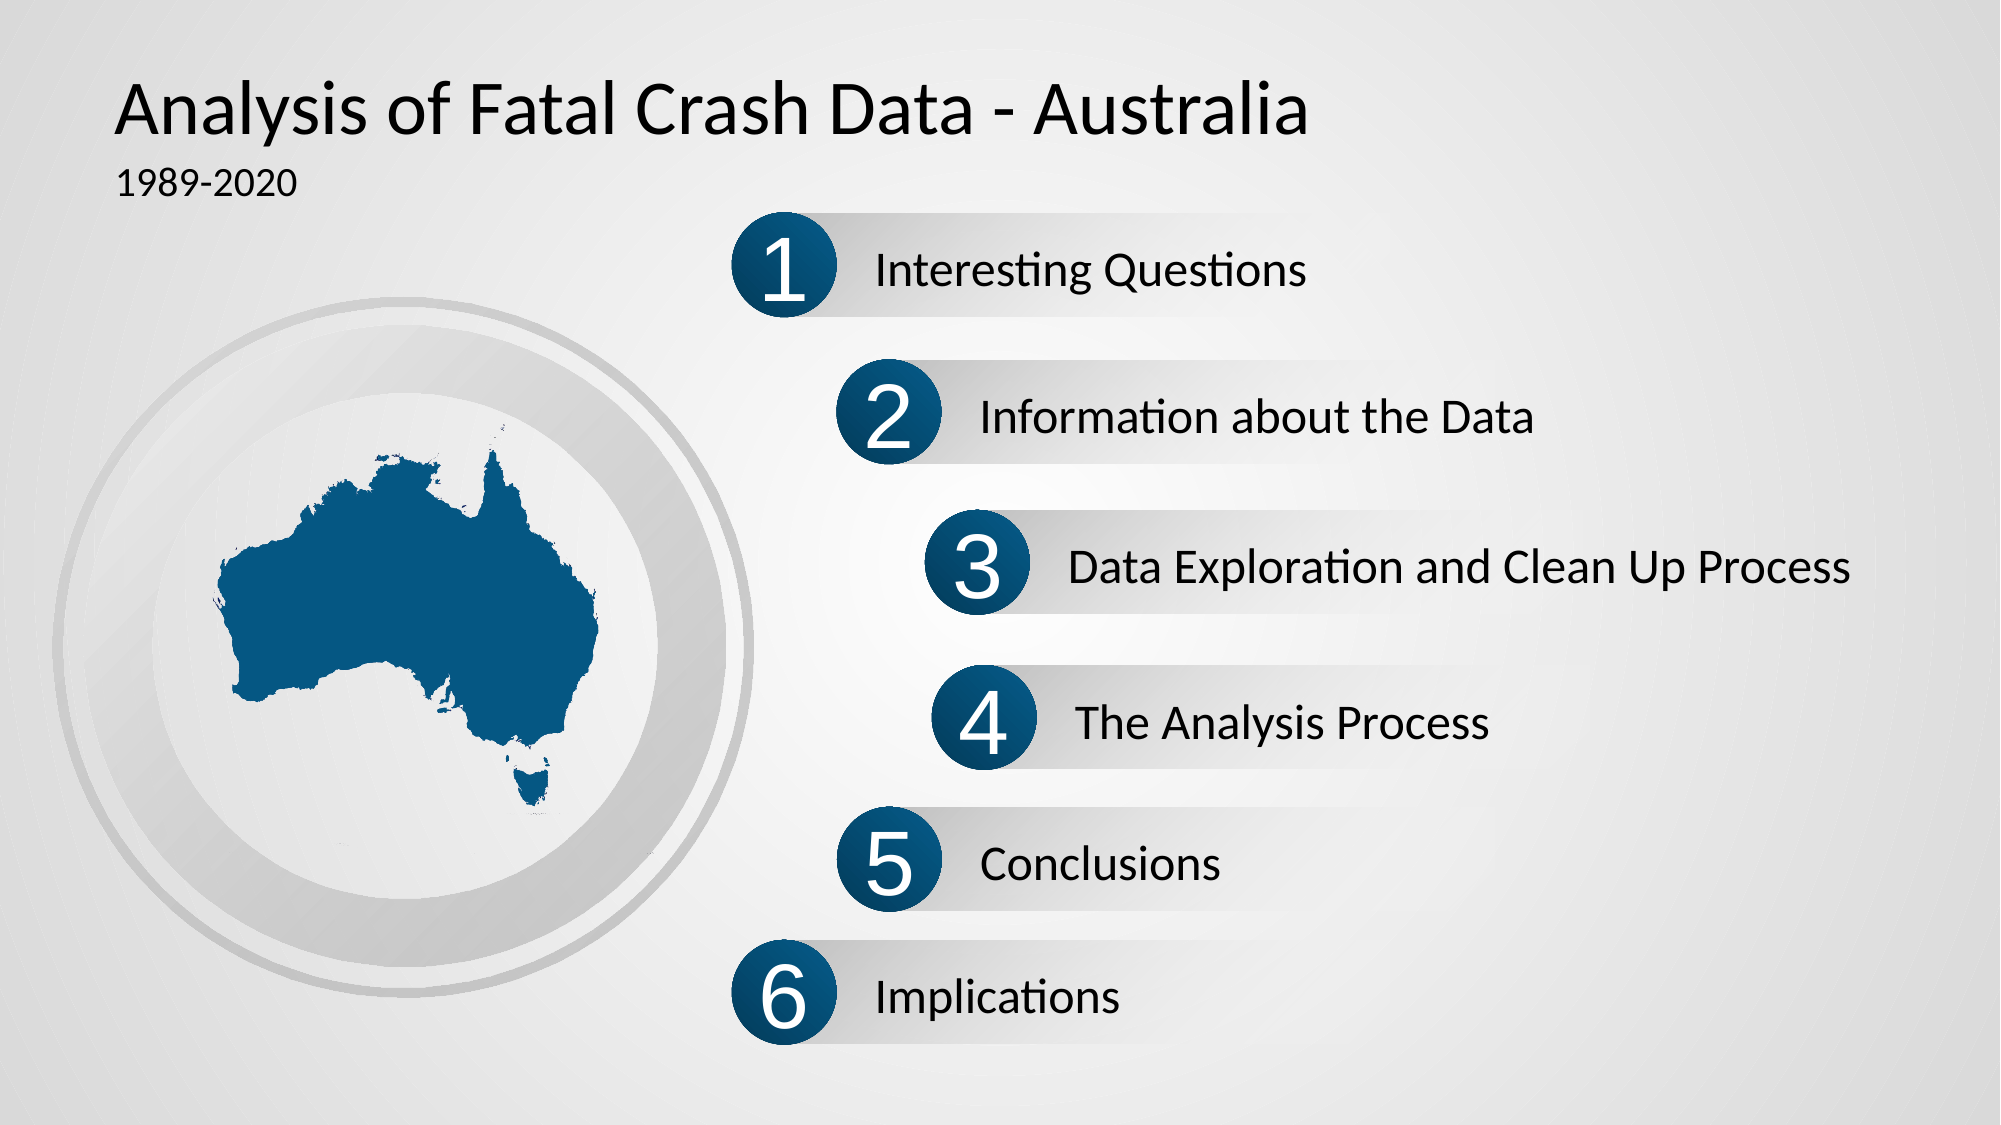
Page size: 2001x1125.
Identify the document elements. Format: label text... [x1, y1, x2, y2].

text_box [931, 664, 1596, 771]
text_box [731, 939, 1396, 1045]
title Analysis of Fatal Crash Data - Australia [99, 45, 1900, 121]
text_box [924, 509, 1897, 615]
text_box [731, 212, 1396, 318]
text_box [836, 806, 1502, 912]
text_box 1989-2020 [99, 121, 1900, 239]
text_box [836, 359, 1606, 465]
picture [1, 278, 810, 991]
